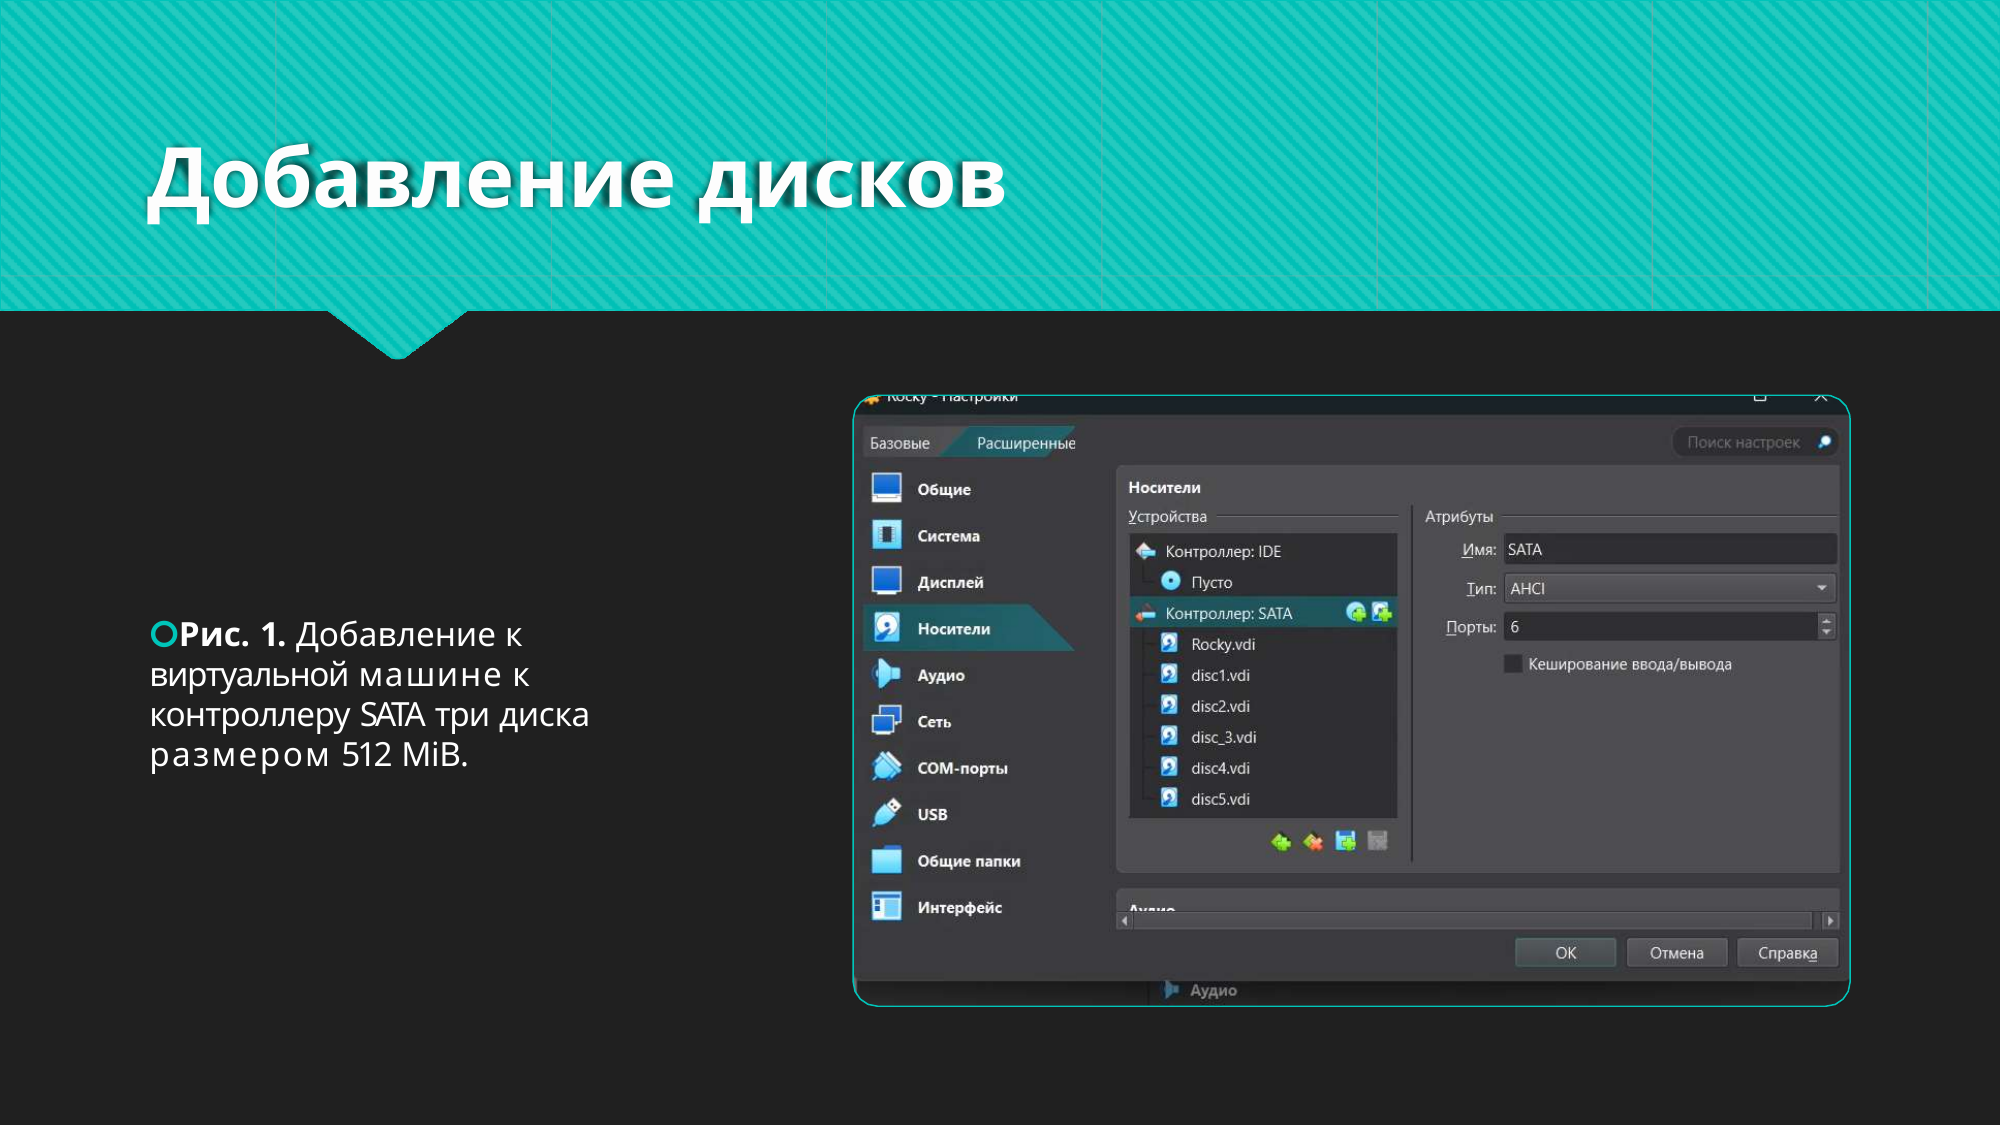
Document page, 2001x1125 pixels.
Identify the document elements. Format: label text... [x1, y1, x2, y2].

text_box 🞅Рис. 1. Добавление к виртуальной машине к контроллеру SATA три диска размером 512 MiB. [147, 610, 633, 773]
text_box [0, 370, 2000, 1125]
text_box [852, 394, 1852, 1008]
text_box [0, 0, 2000, 360]
